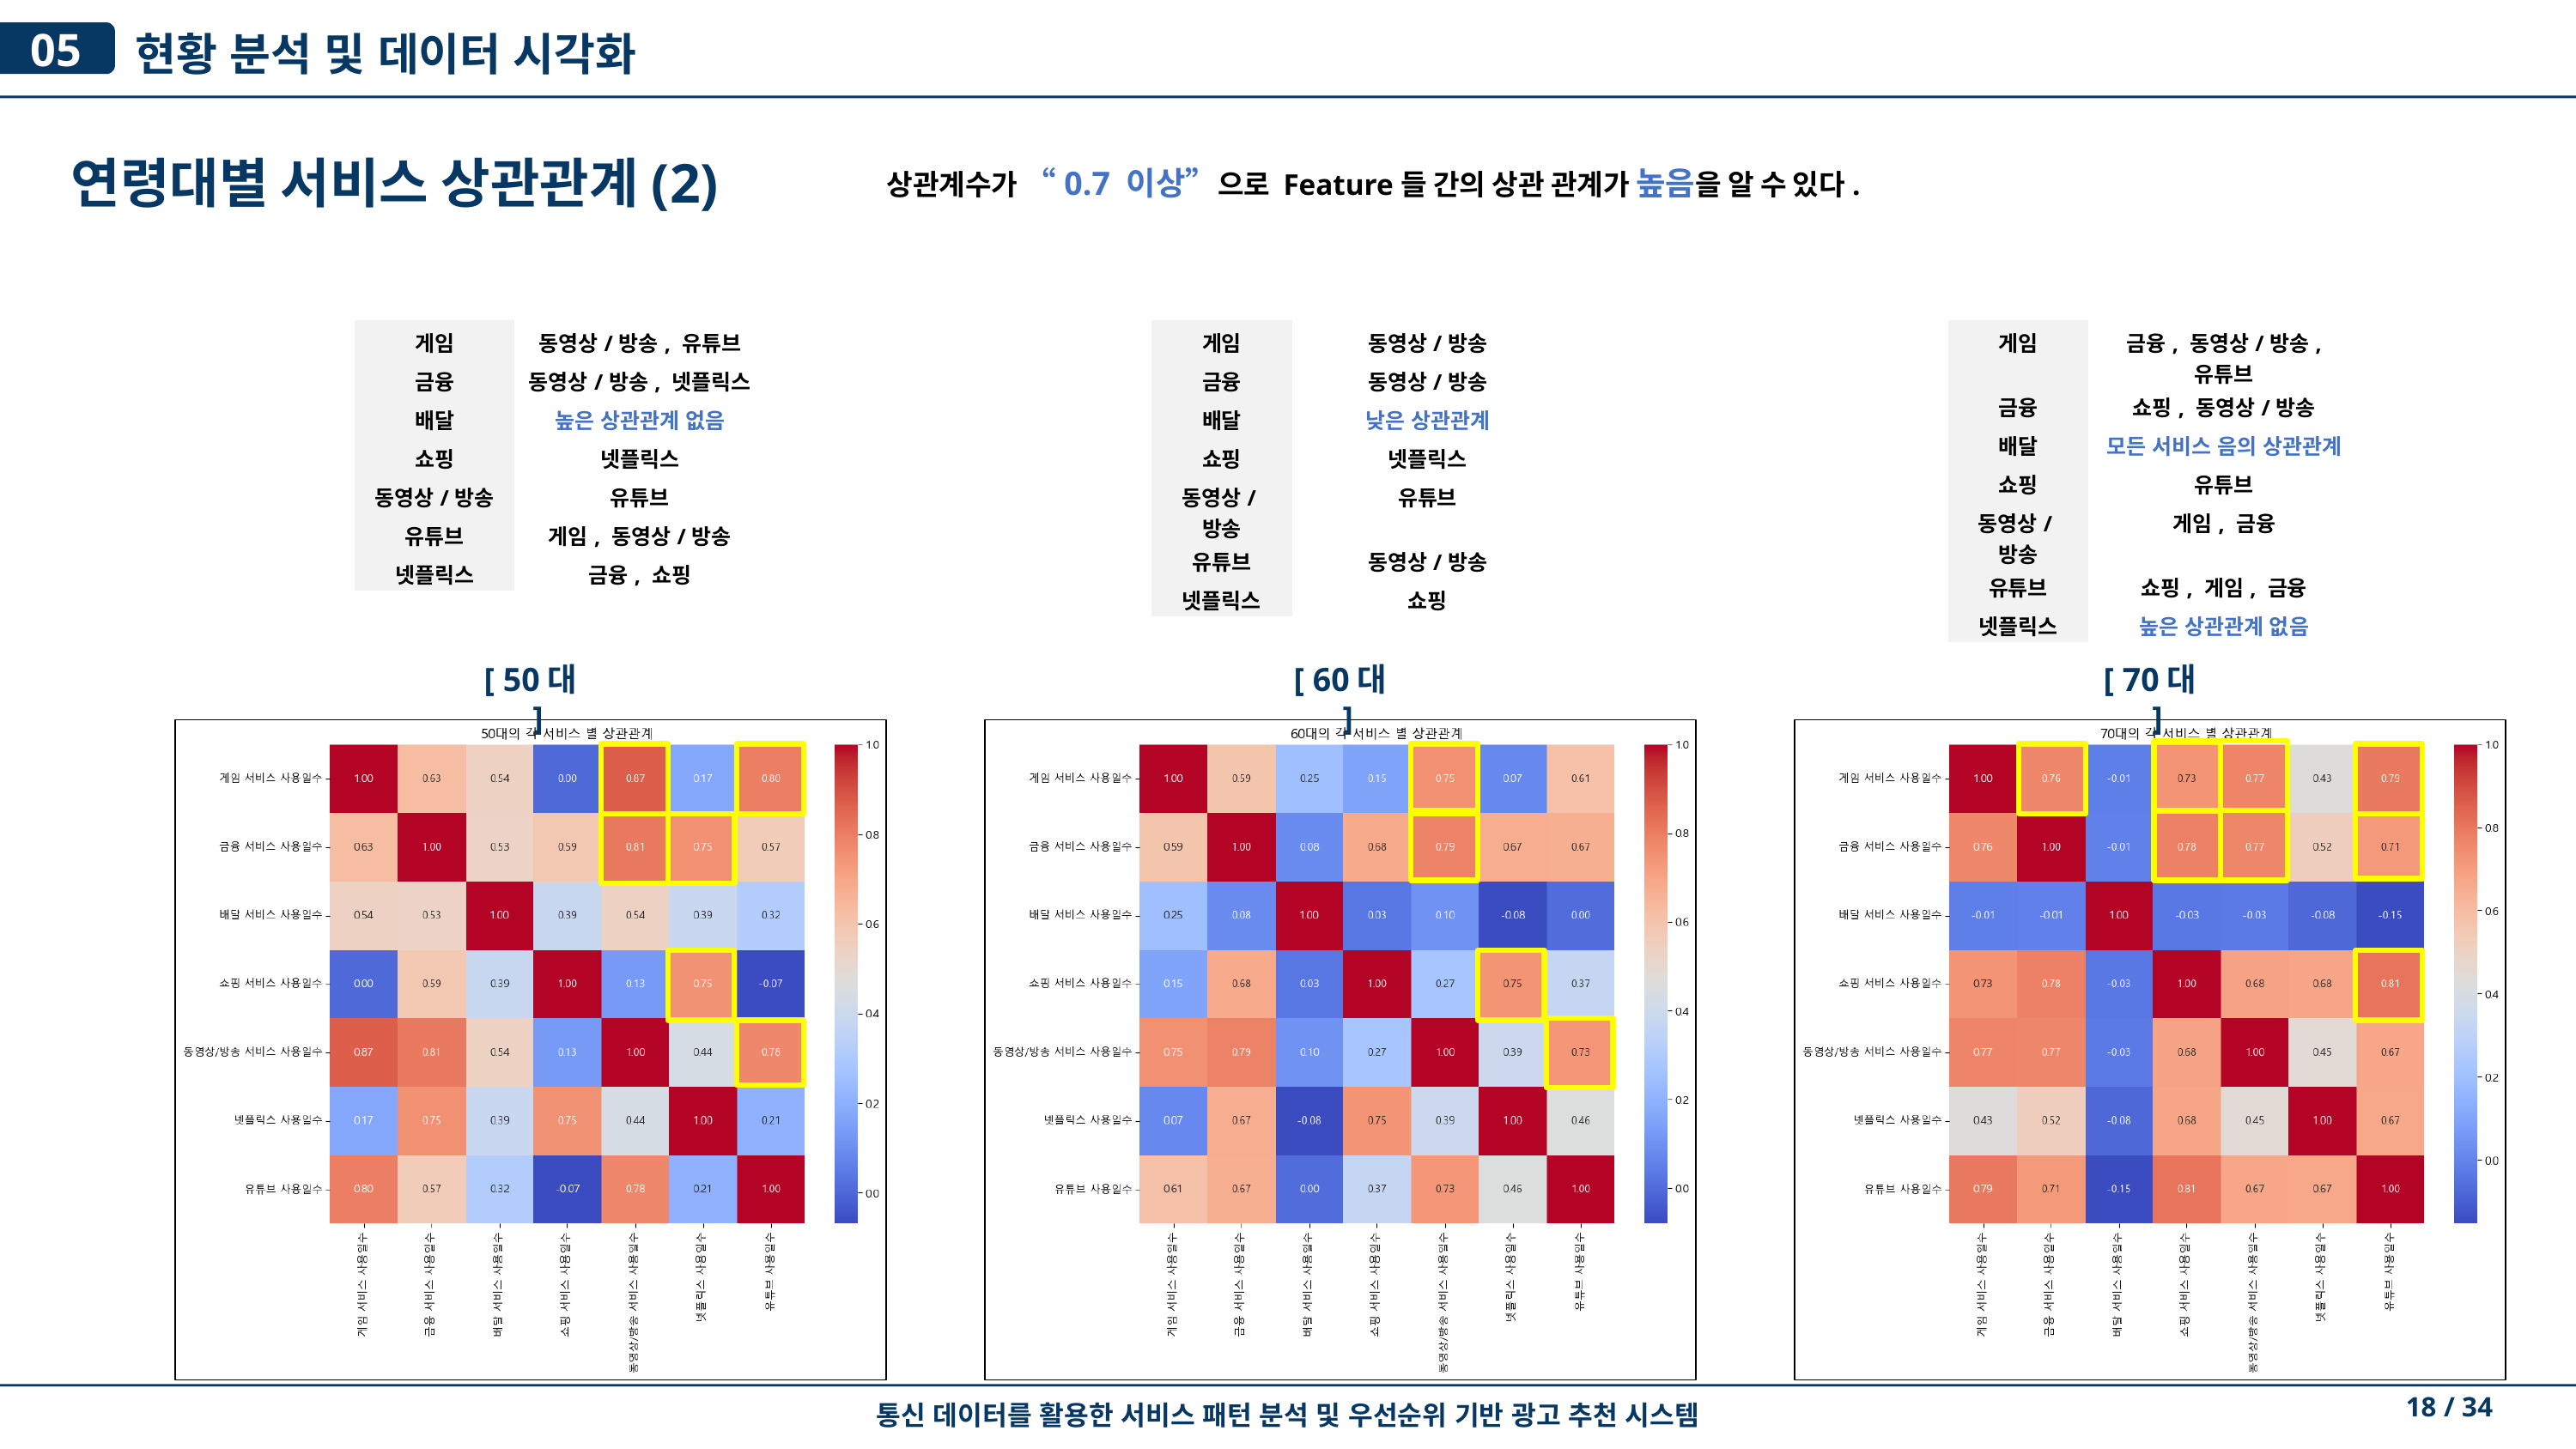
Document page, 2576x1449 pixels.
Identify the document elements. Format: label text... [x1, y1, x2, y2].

table_cell 유튜브 [355, 513, 514, 552]
text_box [ 70대 ] [2079, 646, 2221, 720]
table_cell 배달 [355, 397, 514, 436]
table_cell 동영상/방송 [1292, 359, 1564, 397]
text_box 연령대별 서비스 상관관계(2) [70, 136, 980, 215]
table_cell 유튜브 [2088, 462, 2360, 500]
table_header 게임 [1151, 320, 1292, 359]
table_cell 게임, 동영상/방송 [514, 513, 766, 552]
table_header 동영상/방송 [1292, 320, 1564, 359]
text_box [ 50대 ] [459, 646, 602, 720]
table_cell 유튜브 [1151, 539, 1292, 578]
table_cell 높은 상관관계 없음 [2088, 603, 2360, 642]
table_cell 유튜브 [1292, 475, 1564, 539]
table_header 게임 [355, 320, 514, 359]
table_cell 게임, 금융 [2088, 500, 2360, 565]
text_box 상관계수가 “0.7 이상”으로 Feature들 간의 상관 관계가 높음을 알 수 있다. [867, 144, 2115, 221]
table_cell 동영상/방송 [1292, 539, 1564, 578]
table_header 금융, 동영상/방송, 유튜브 [2088, 320, 2360, 385]
picture [1795, 720, 2506, 1379]
text_box [ 60대 ] [1269, 646, 1412, 720]
picture [985, 720, 1696, 1379]
table_cell 쇼핑 [1948, 462, 2088, 500]
table_cell 동영상/방송 [1151, 475, 1292, 539]
table_cell 넷플릭스 [1292, 436, 1564, 475]
table_cell 넷플릭스 [514, 436, 766, 475]
table_cell 금융 [1151, 359, 1292, 397]
table_header 게임 [1948, 320, 2088, 385]
table_cell 쇼핑 [355, 436, 514, 475]
table_cell 동영상/방송 [1948, 500, 2088, 565]
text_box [0, 15, 2576, 99]
table_cell 넷플릭스 [355, 552, 514, 591]
table_cell 넷플릭스 [1151, 578, 1292, 616]
table_cell 배달 [1948, 423, 2088, 462]
table_cell 유튜브 [1948, 565, 2088, 603]
table_cell 동영상/방송, 넷플릭스 [514, 359, 766, 397]
table_cell 쇼핑 [1292, 578, 1564, 616]
table_cell 금융, 쇼핑 [514, 552, 766, 591]
table_cell 금융 [355, 359, 514, 397]
table_cell 넷플릭스 [1948, 603, 2088, 642]
table_cell 유튜브 [514, 475, 766, 513]
picture [175, 720, 886, 1379]
table_cell 배달 [1151, 397, 1292, 436]
table_cell 쇼핑 [1151, 436, 1292, 475]
table_cell 쇼핑, 게임, 금융 [2088, 565, 2360, 603]
table_cell 모든 서비스 음의 상관관계 [2088, 423, 2360, 462]
table_cell 금융 [1948, 385, 2088, 423]
table_cell 동영상/방송 [355, 475, 514, 513]
table_cell 높은 상관관계 없음 [514, 397, 766, 436]
table_header 동영상/방송, 유튜브 [514, 320, 766, 359]
table_cell 쇼핑, 동영상/방송 [2088, 385, 2360, 423]
table_cell 낮은 상관관계 [1292, 397, 1564, 436]
